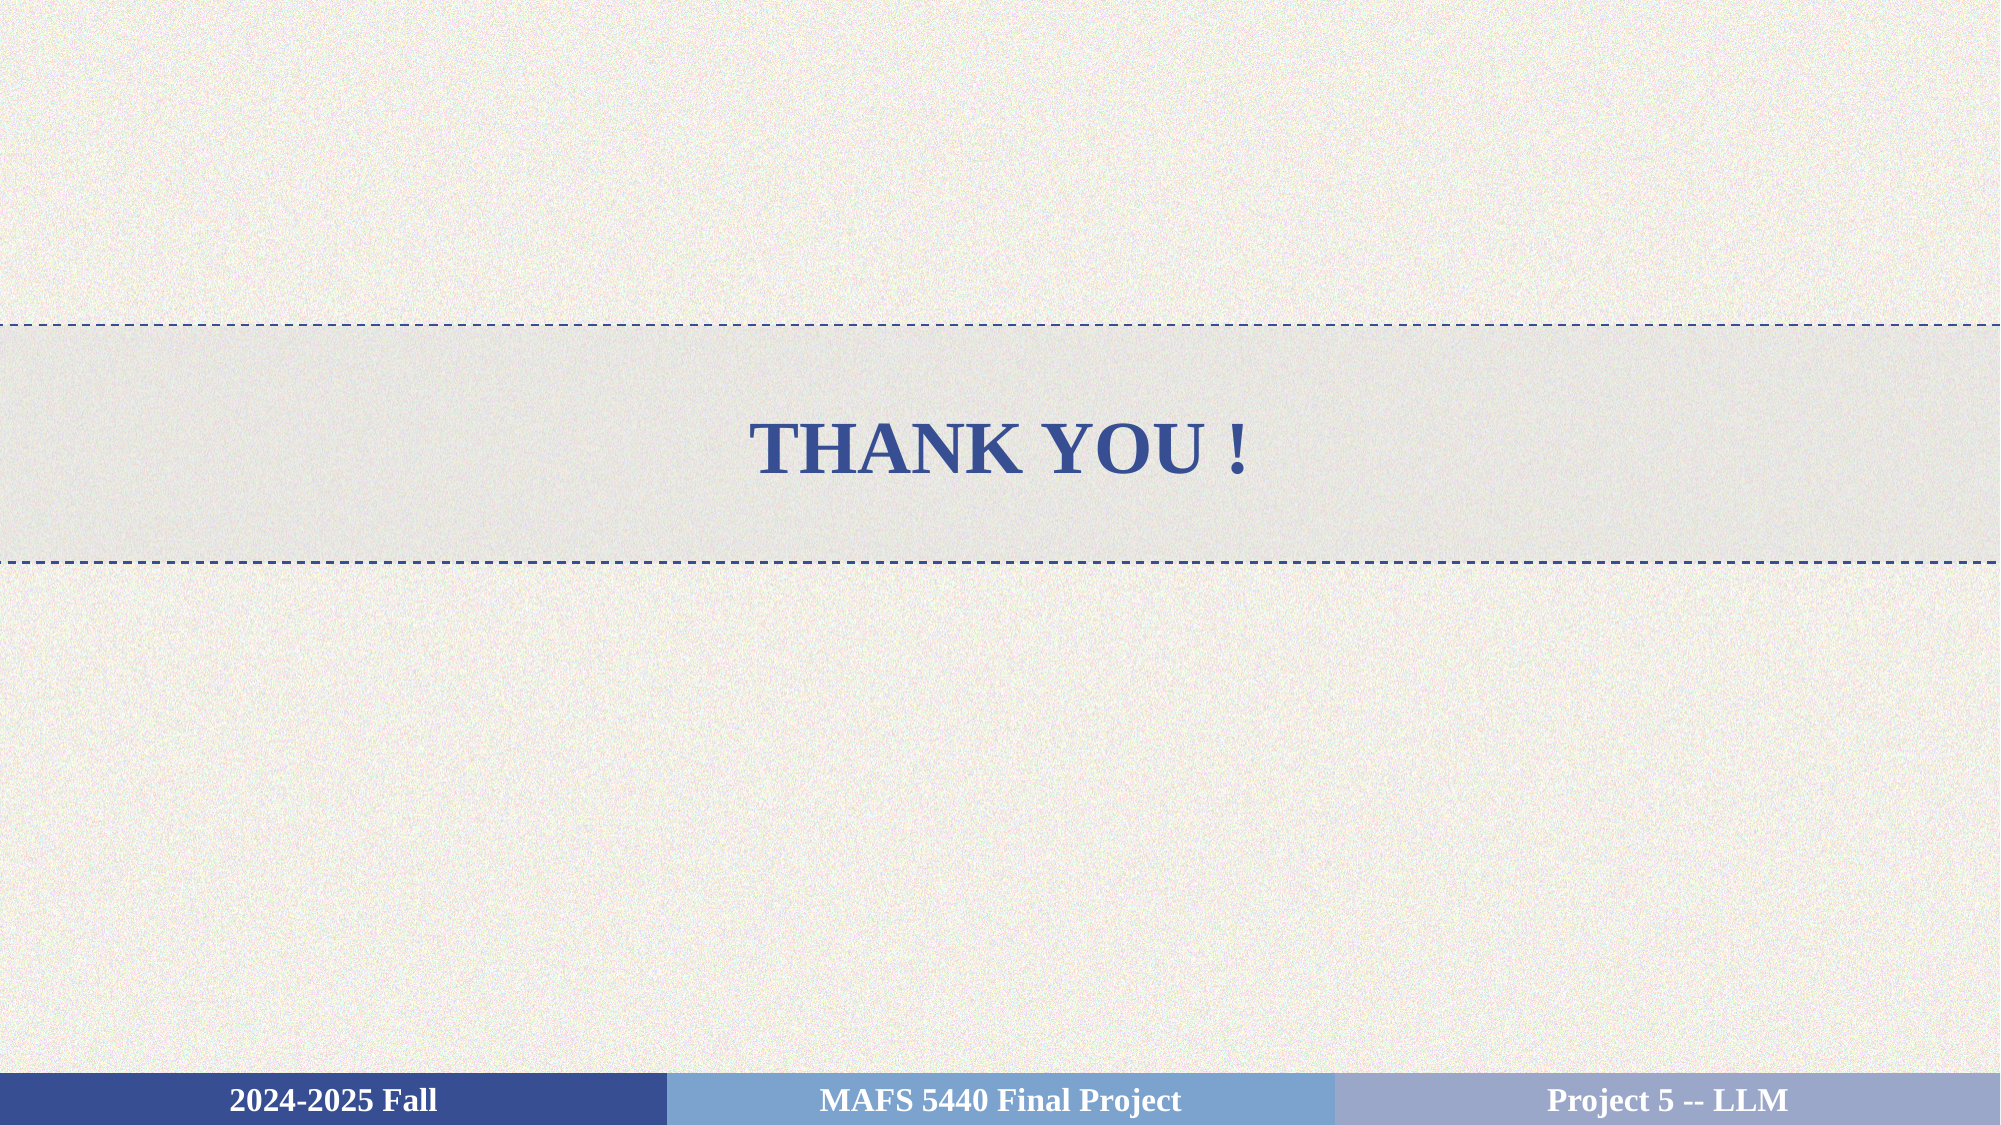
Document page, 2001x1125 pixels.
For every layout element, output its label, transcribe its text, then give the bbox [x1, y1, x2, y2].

picture [0, 563, 2000, 1073]
text_box [0, 324, 2000, 564]
picture [0, 0, 2000, 325]
text_box THANK YOU ! [545, 391, 1455, 496]
